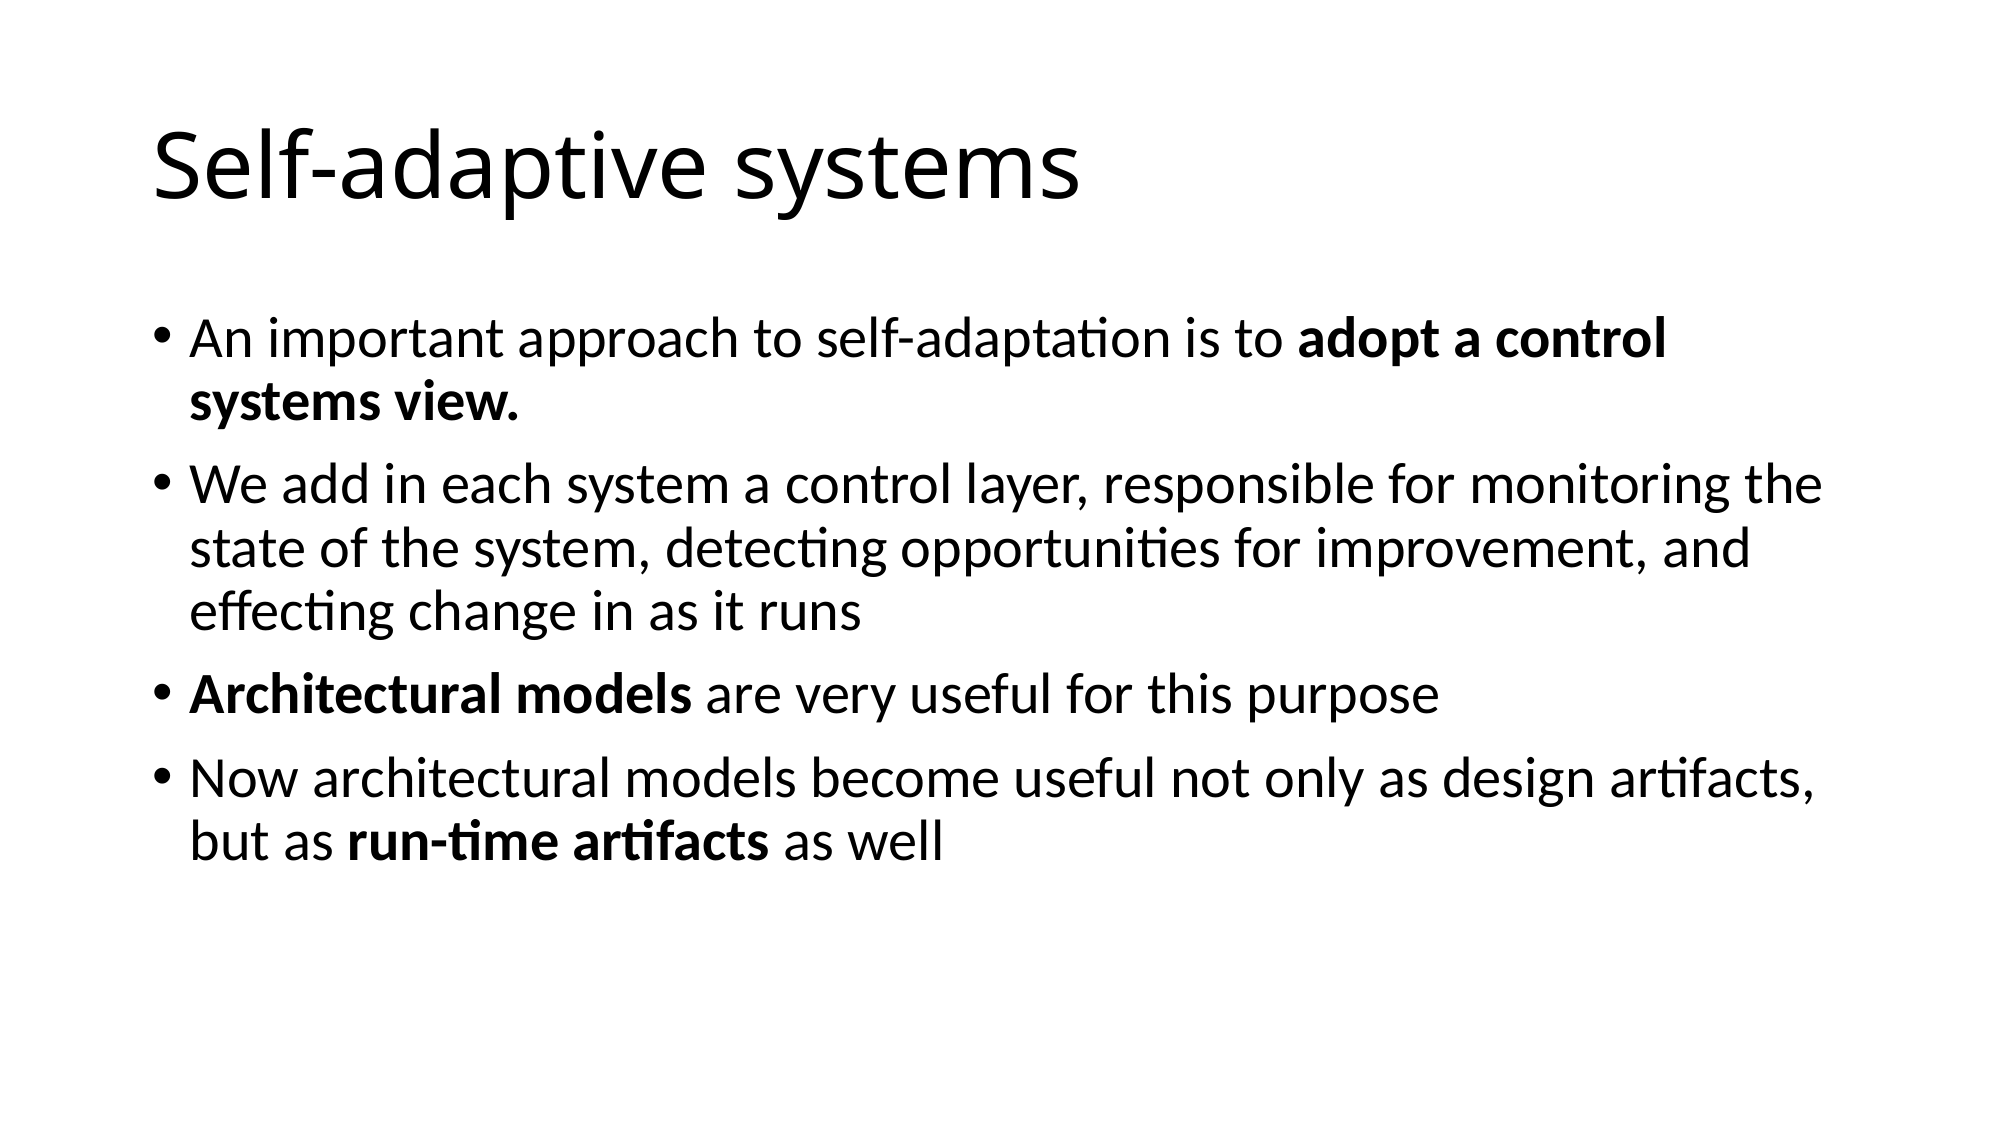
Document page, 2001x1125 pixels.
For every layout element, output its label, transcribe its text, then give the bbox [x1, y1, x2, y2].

title Self-adaptive systems [137, 59, 1863, 278]
list An important approach to self-adaptation is to adopt a control systems view. We add in each system a control layer, responsible for monitoring the state of the system, detecting opportunities for improvement, and effecting change in as it runs Architectural models are very useful for this purpose Now architectural models become useful not only as design artifacts, but as run-time artifacts as well [137, 299, 1863, 1014]
